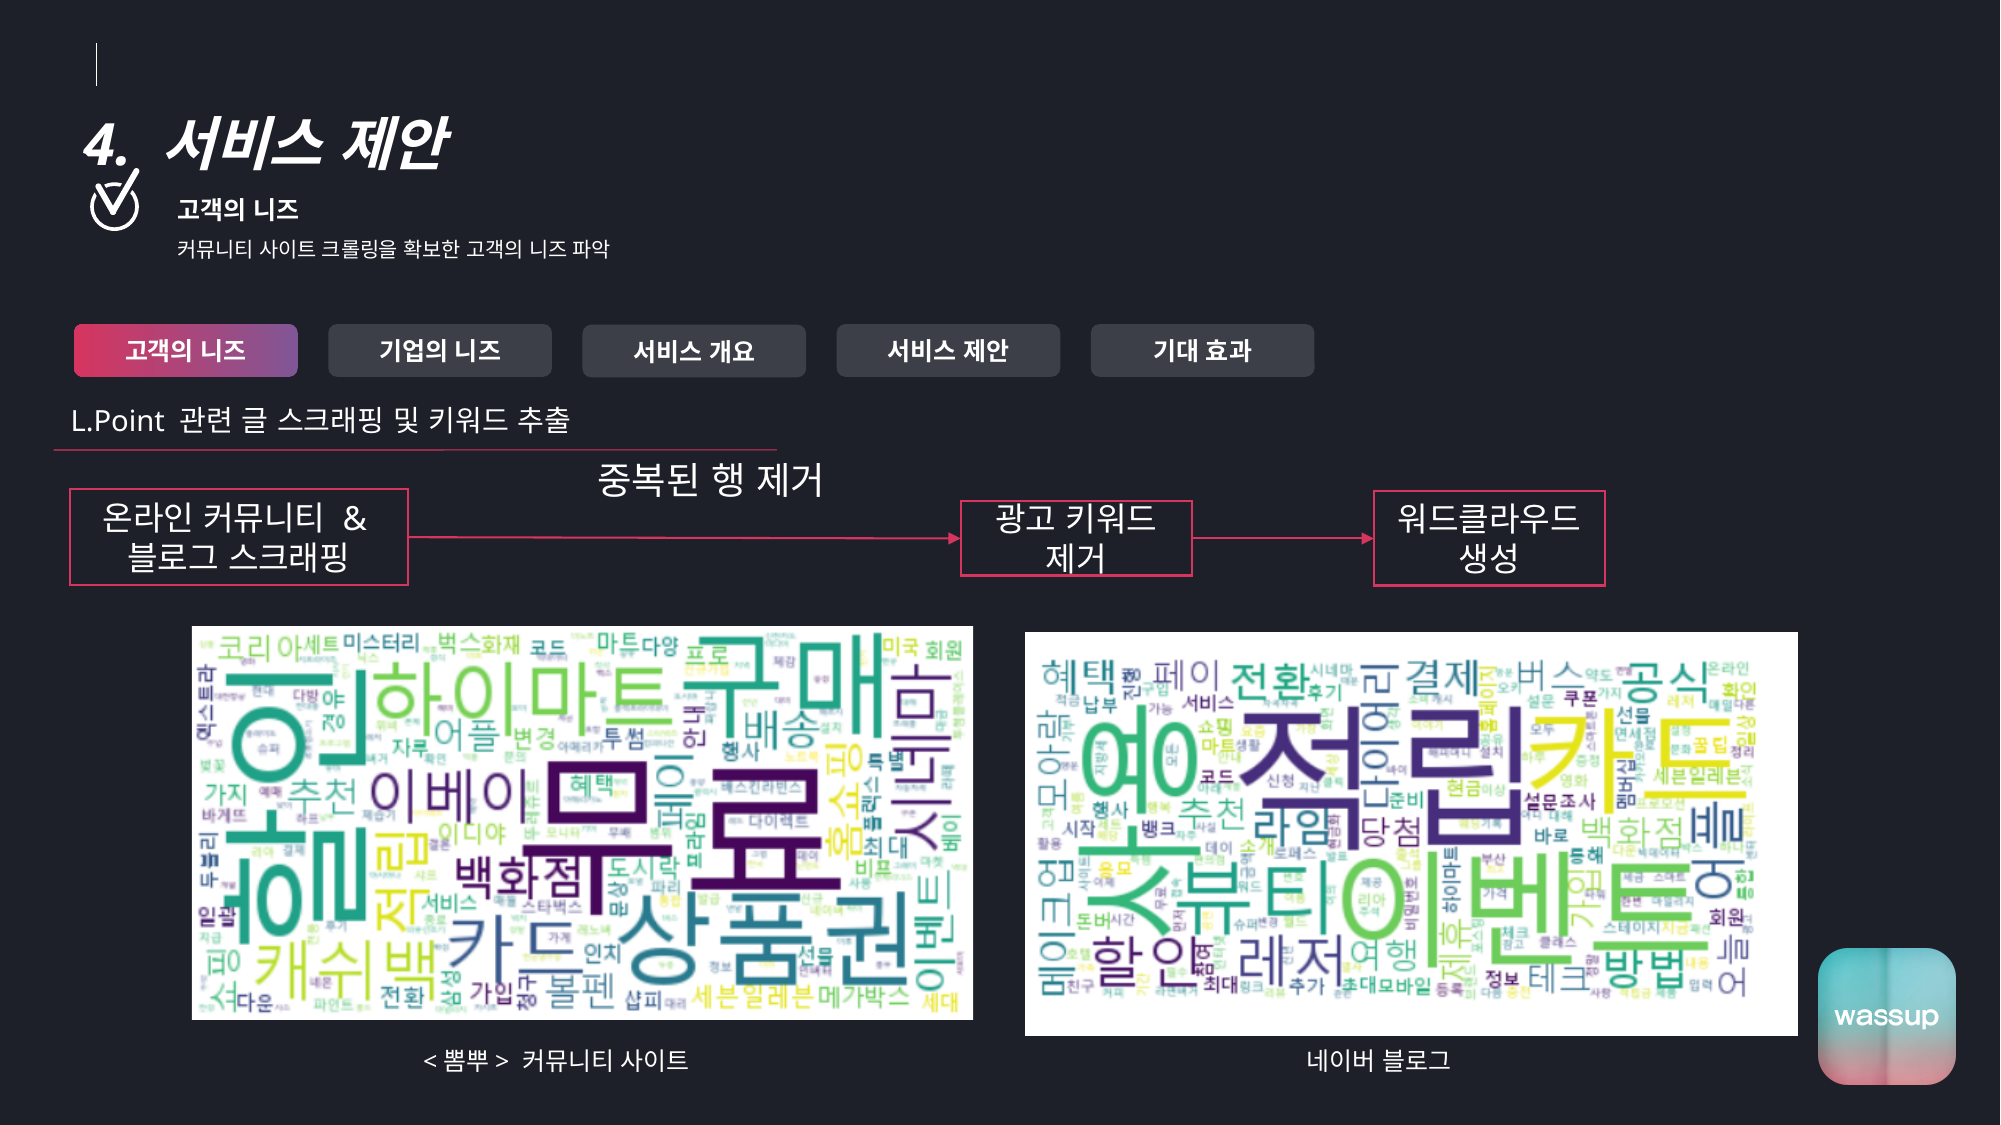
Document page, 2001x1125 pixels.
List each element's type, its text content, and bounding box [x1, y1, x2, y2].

text_box 중복된 행 제거 [582, 449, 872, 510]
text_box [89, 149, 139, 231]
picture [1817, 946, 1957, 1086]
text_box 기업의 니즈 [327, 323, 554, 378]
picture [1025, 632, 1798, 1036]
text_box 고객의 니즈 커뮤니티 사이트 크롤링을 확보한 고객의 니즈 파악 [162, 171, 856, 269]
picture [191, 626, 974, 1020]
text_box 온라인 커뮤니티 &블로그 스크래핑 [69, 488, 409, 586]
text_box 4. 서비스 제안 [69, 64, 765, 185]
text_box 네이버 블로그 [1290, 1048, 1492, 1073]
text_box 고객의 니즈 [73, 323, 299, 378]
text_box 기대 효과 [1089, 323, 1316, 378]
text_box 서비스 개요 [581, 323, 808, 379]
text_box 워드클라우드 생성 [1373, 490, 1606, 587]
text_box L.Point 관련 글 스크래핑 및 키워드 추출 [52, 387, 691, 449]
text_box <뽐뿌> 커뮤니티 사이트 [406, 1050, 747, 1072]
text_box 서비스 제안 [835, 323, 1062, 378]
text_box 광고 키워드 제거 [960, 500, 1193, 577]
